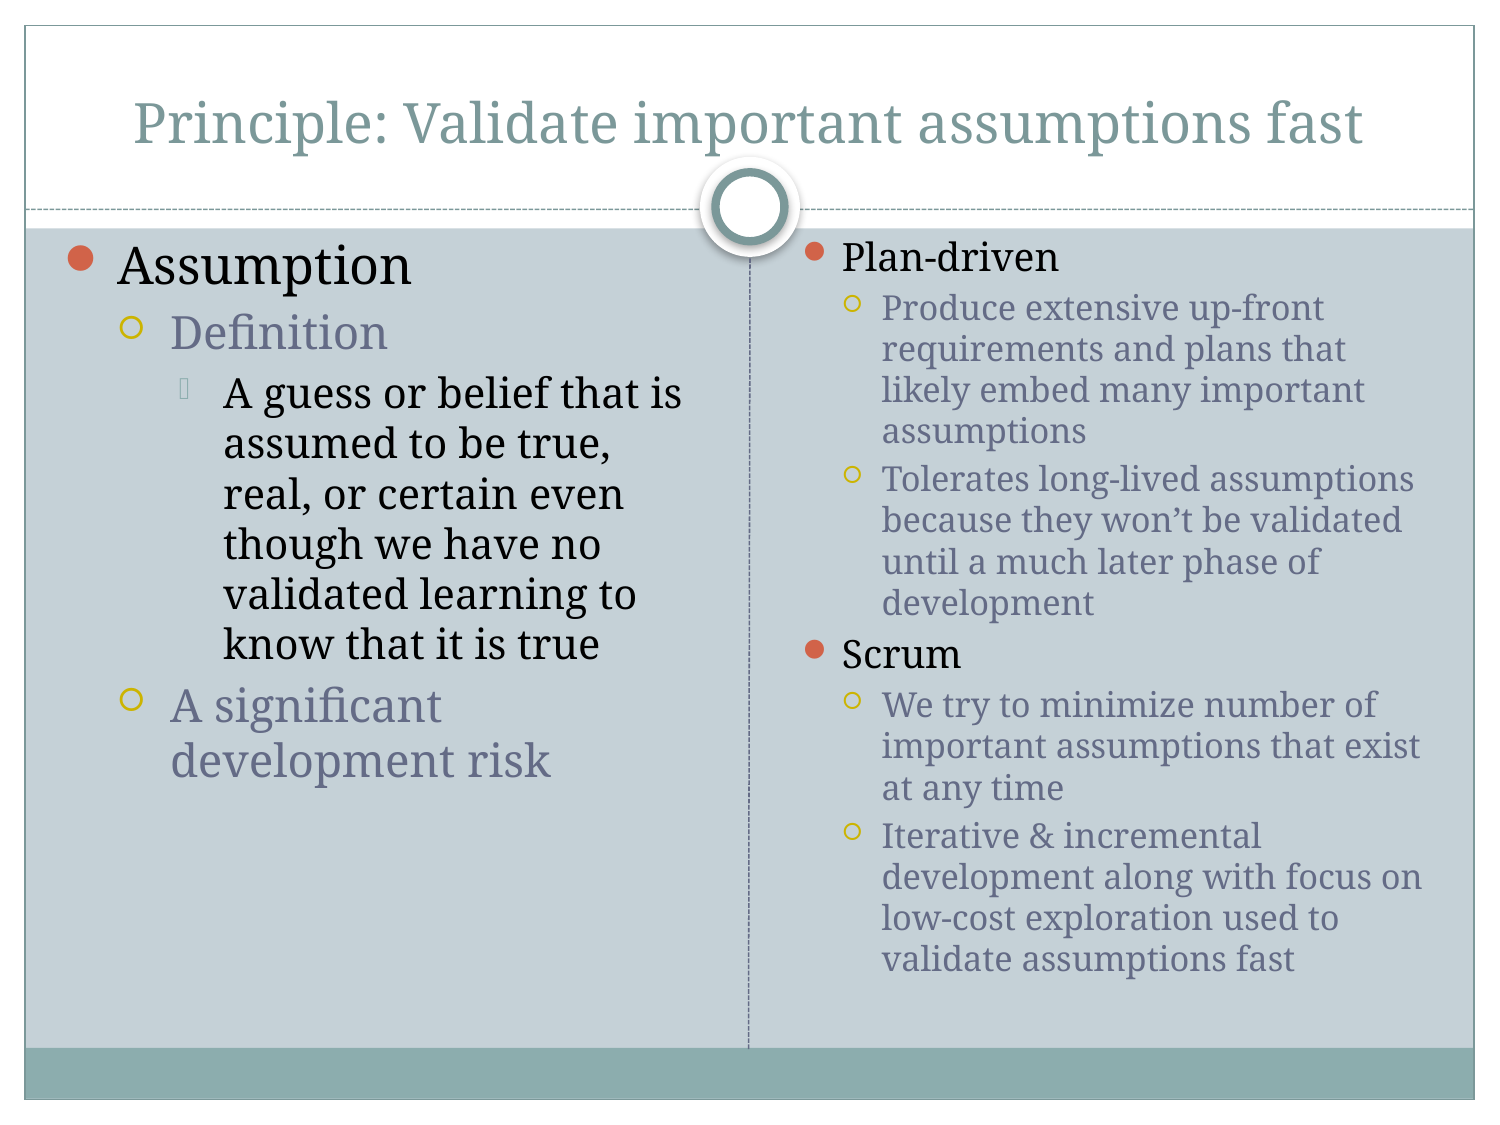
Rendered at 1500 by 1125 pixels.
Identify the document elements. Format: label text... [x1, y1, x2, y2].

title Principle: Validate important assumptions fast [49, 37, 1450, 162]
list Plan-driven Produce extensive up-front requirements and plans that likely embed many important assumptions Tolerates long-lived assumptions because they won’t be validated until a much later phase of development Scrum We try to minimize number of important assumptions that exist at any time Iterative & incremental development along with focus on low-cost exploration used to validate assumptions fast [787, 224, 1450, 993]
list Assumption Definition A guess or belief that is assumed to be true, real, or certain even though we have no validated learning to know that it is true A significant development risk [49, 224, 712, 993]
